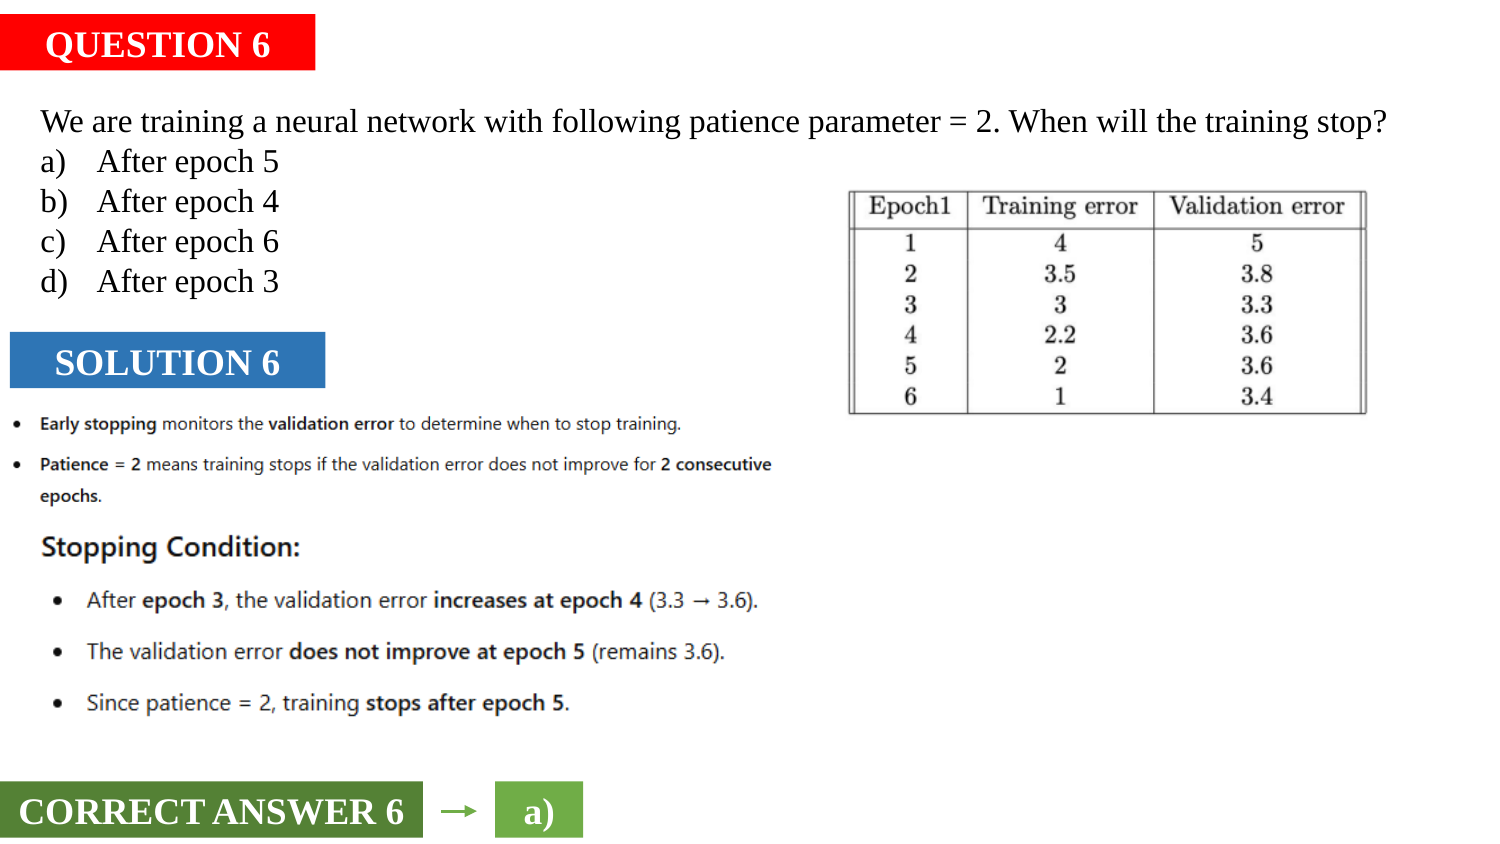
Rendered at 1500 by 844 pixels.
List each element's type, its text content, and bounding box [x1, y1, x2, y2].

text_box CORRECT ANSWER 6 [0, 781, 423, 838]
text_box SOLUTION 6 [9, 331, 326, 389]
text_box We are training a neural network with following patience parameter = 2. When will the training stop? After epoch 5 After epoch 4 After epoch 6 After epoch 3 [25, 91, 1475, 307]
picture [9, 405, 788, 732]
text_box a) [495, 781, 584, 838]
picture [843, 176, 1387, 423]
text_box QUESTION 6 [0, 14, 316, 71]
